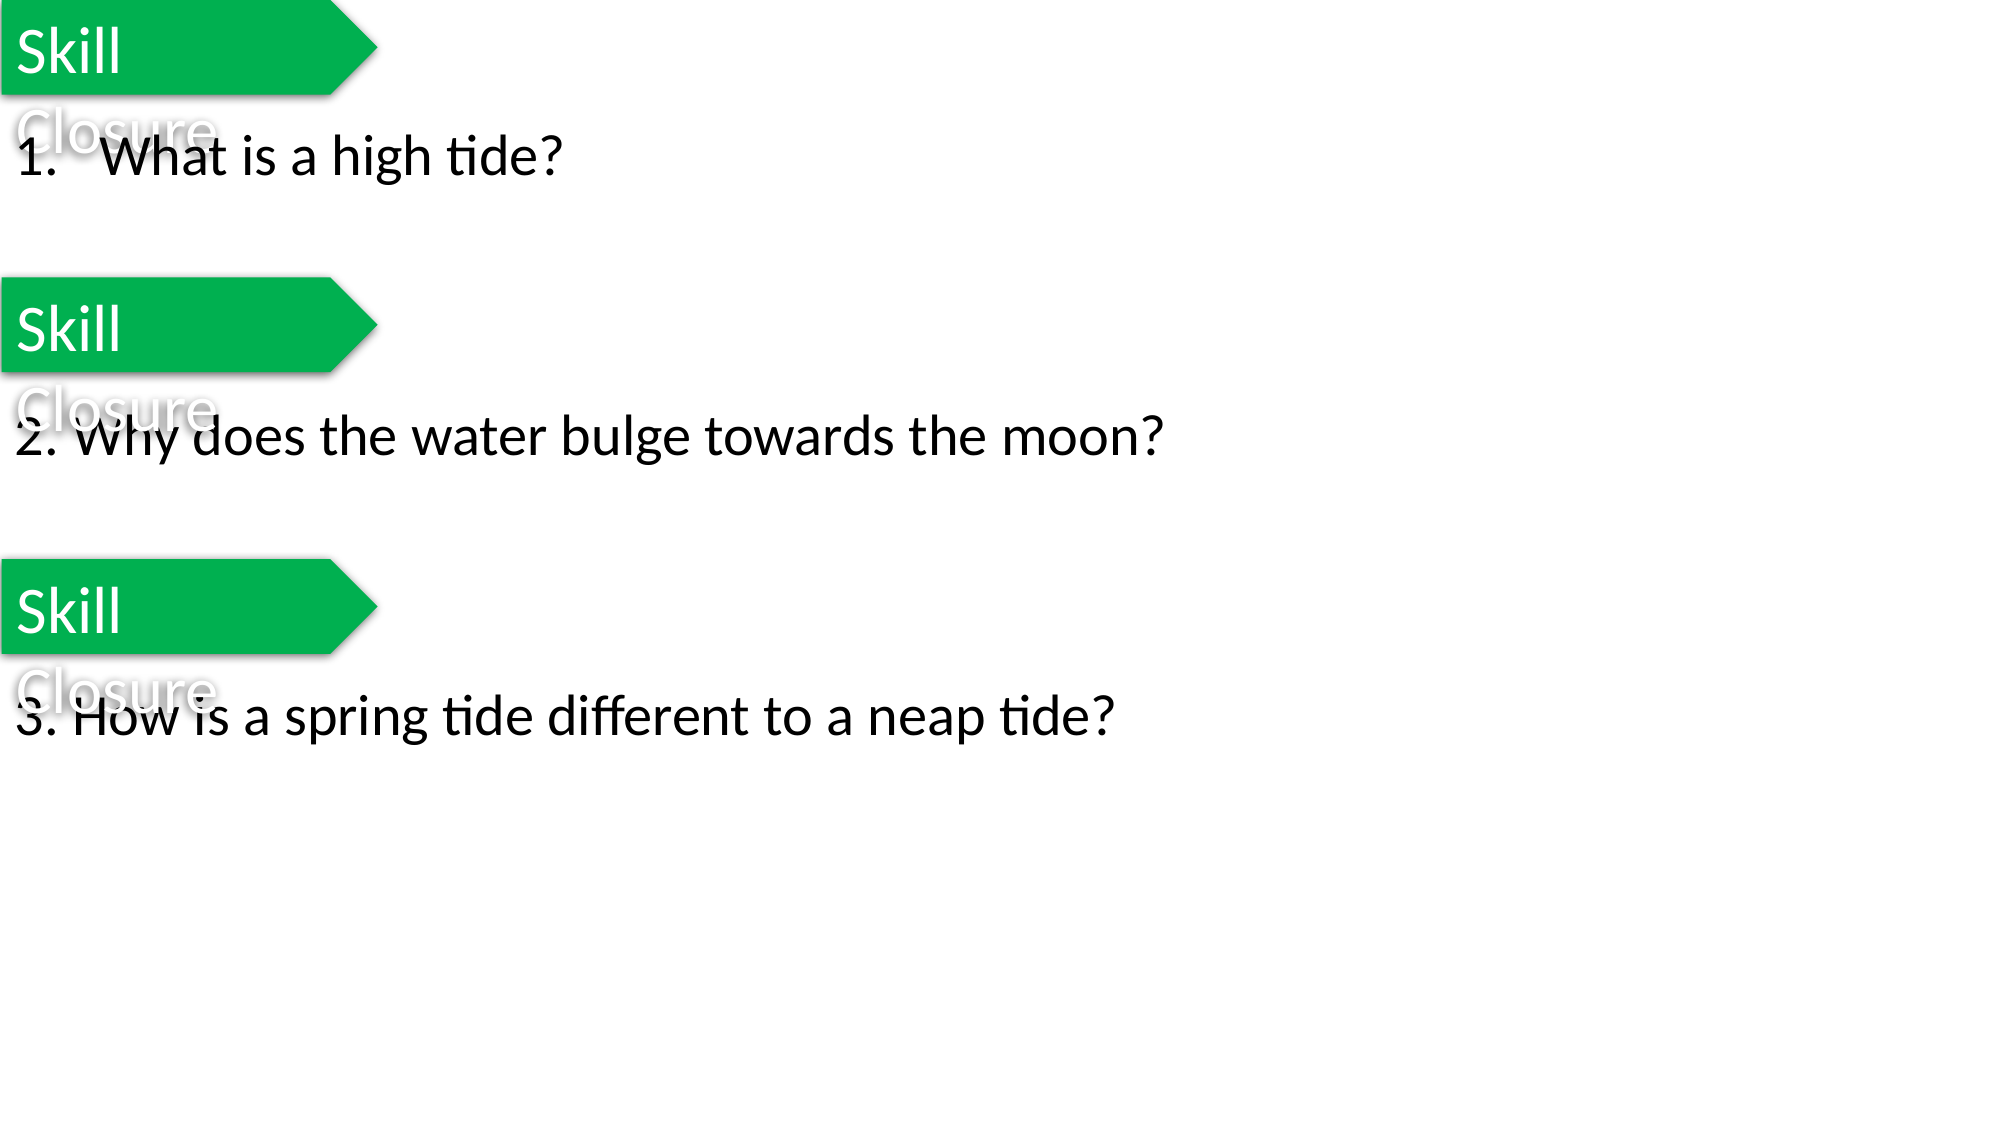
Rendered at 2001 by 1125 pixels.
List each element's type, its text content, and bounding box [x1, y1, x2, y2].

text_box Skill Closure [1, 559, 378, 654]
text_box What is a high tide? 2. Why does the water bulge towards the moon? 3. How is a spring tide different to a neap tide? [0, 109, 1879, 965]
text_box Skill Closure [1, 0, 378, 95]
text_box Skill Closure [1, 277, 378, 373]
